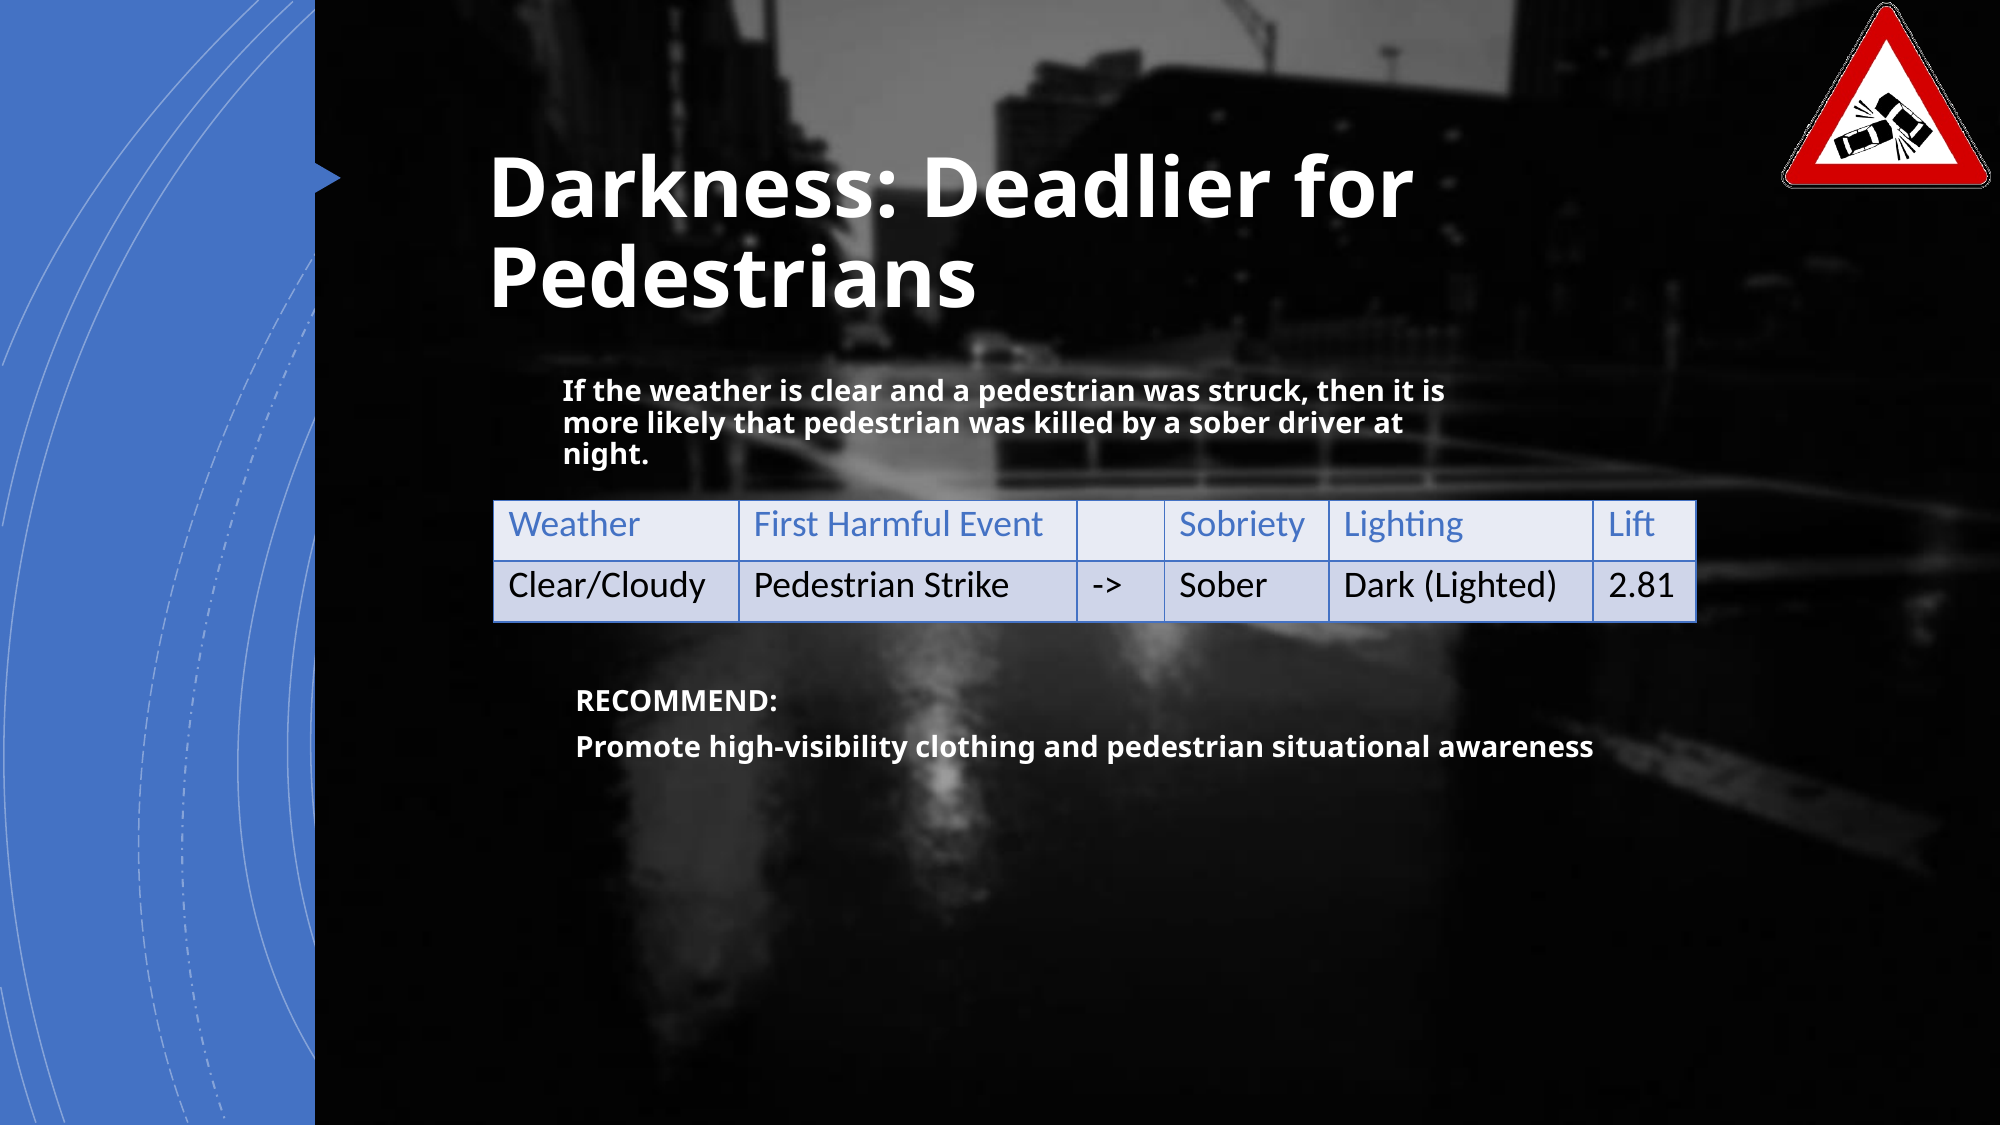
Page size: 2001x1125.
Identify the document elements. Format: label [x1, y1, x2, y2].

picture [315, 0, 2000, 1125]
text_box [0, 0, 315, 1125]
